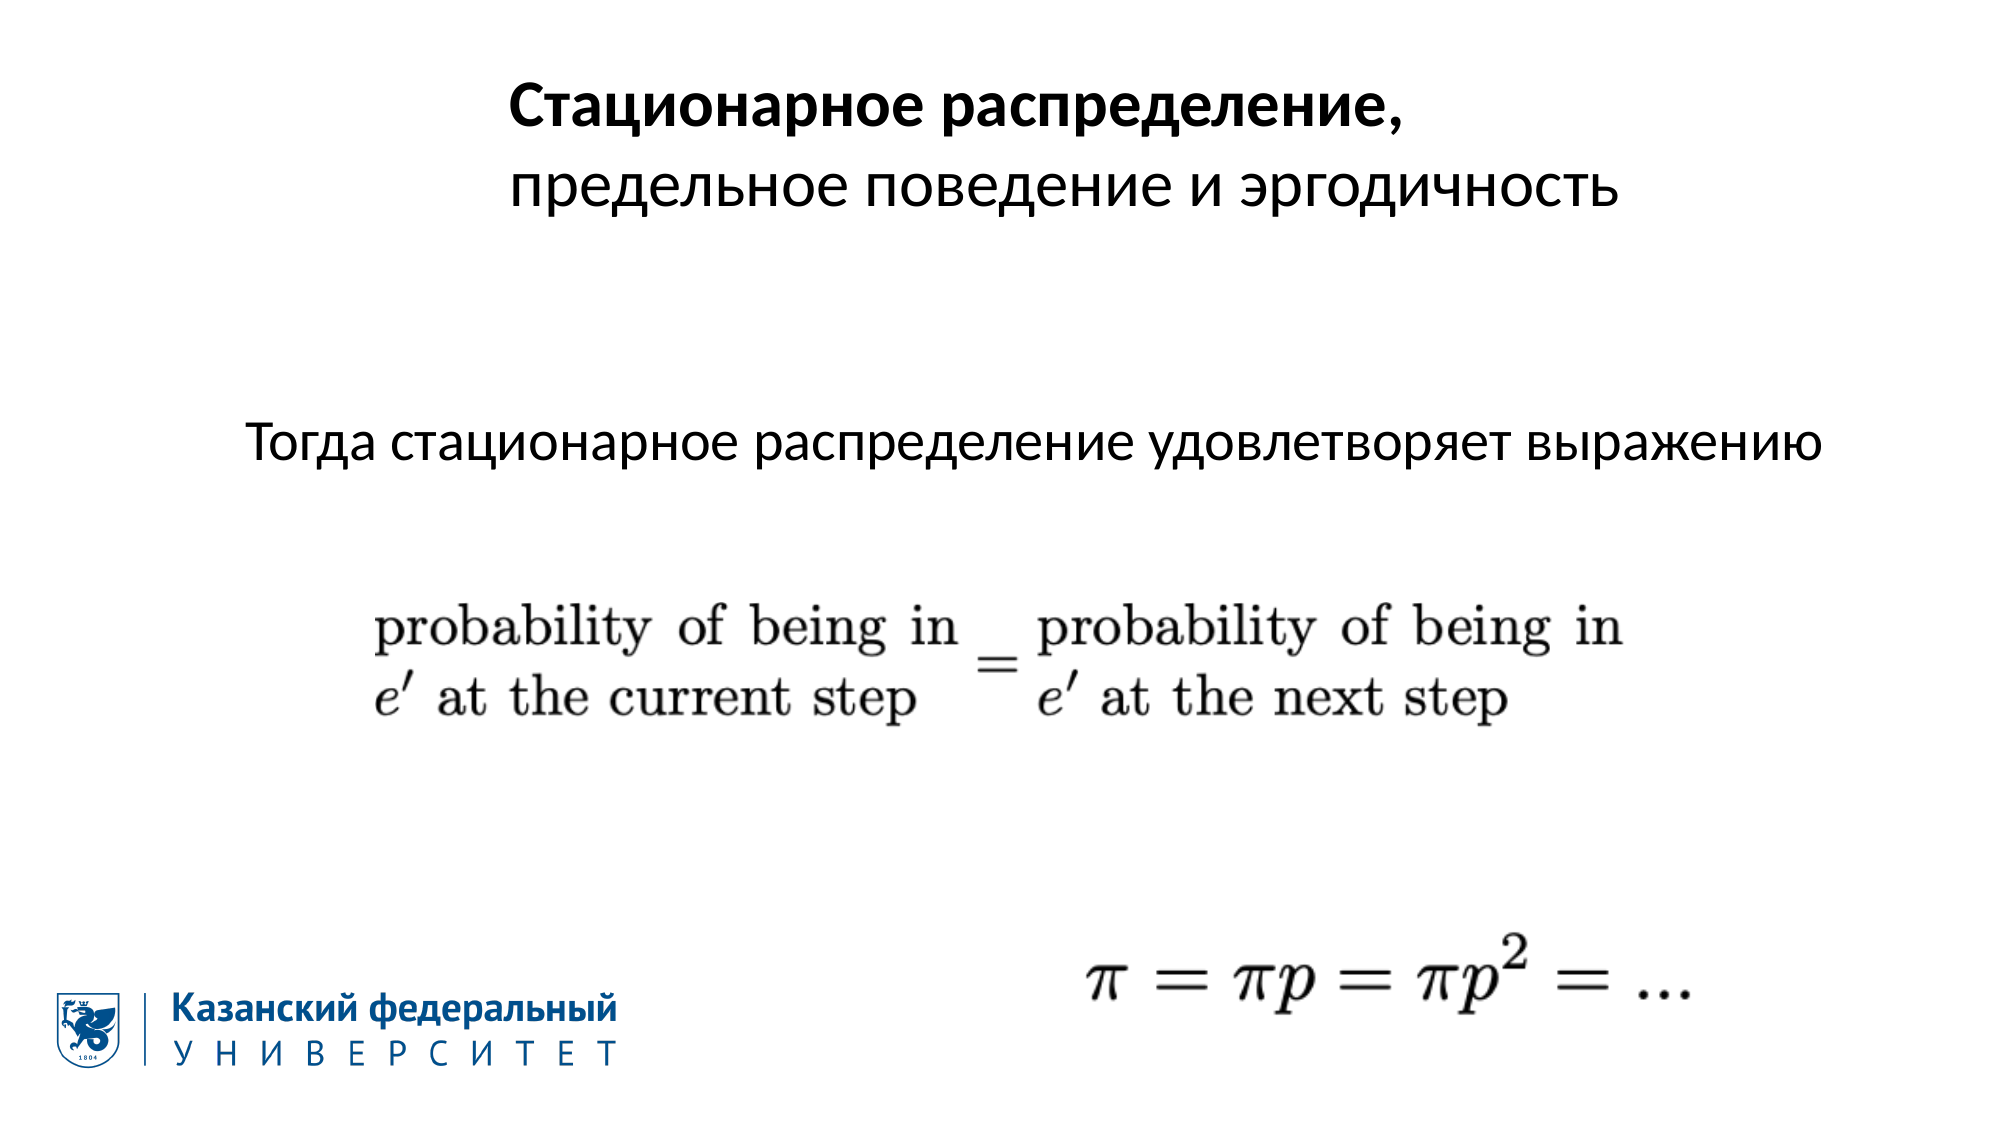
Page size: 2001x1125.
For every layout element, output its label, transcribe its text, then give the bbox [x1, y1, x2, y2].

text_box Тогда стационарное распределение удовлетворяет выражению [139, 394, 1931, 480]
picture [1085, 929, 1694, 1017]
text_box Стационарное распределение, предельное поведение и эргодичность [494, 52, 1636, 227]
picture [45, 984, 627, 1076]
picture [374, 602, 1625, 728]
